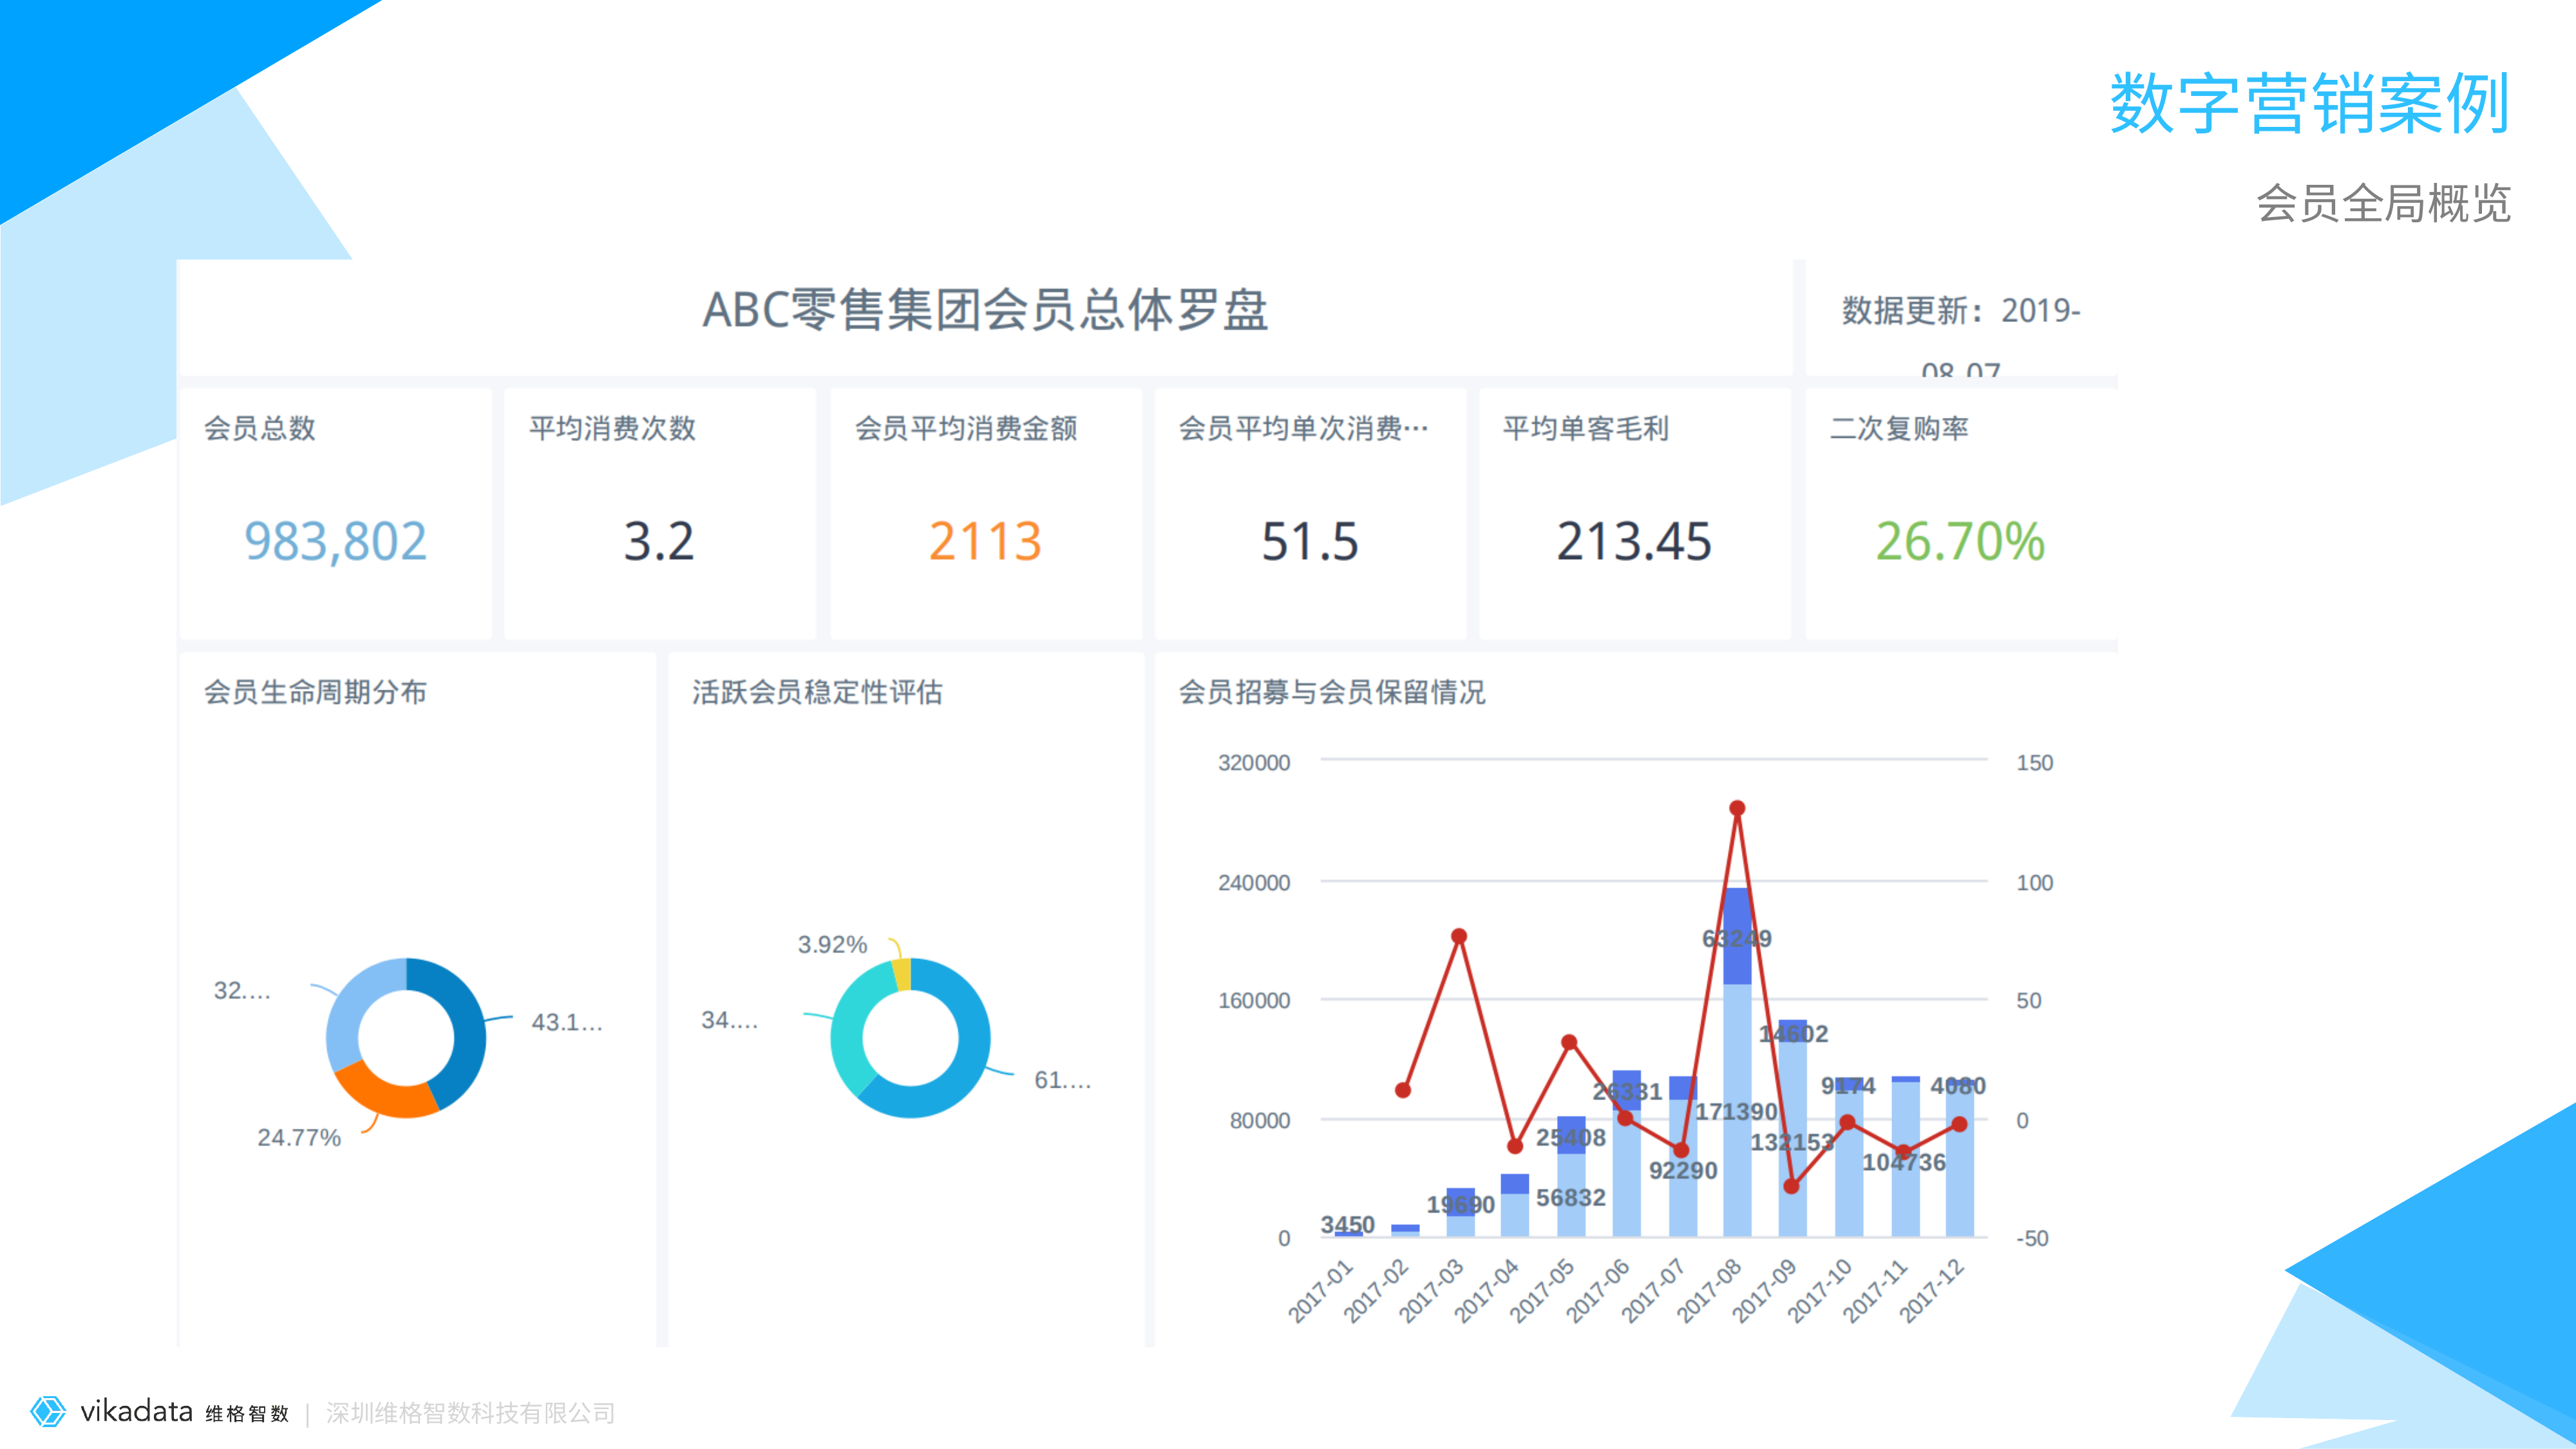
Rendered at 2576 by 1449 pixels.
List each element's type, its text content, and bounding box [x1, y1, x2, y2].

picture [12, 1372, 329, 1449]
picture [176, 259, 2118, 1348]
text_box 会员全局概览 [2080, 169, 2521, 236]
text_box 数字营销案例 [2099, 56, 2521, 147]
